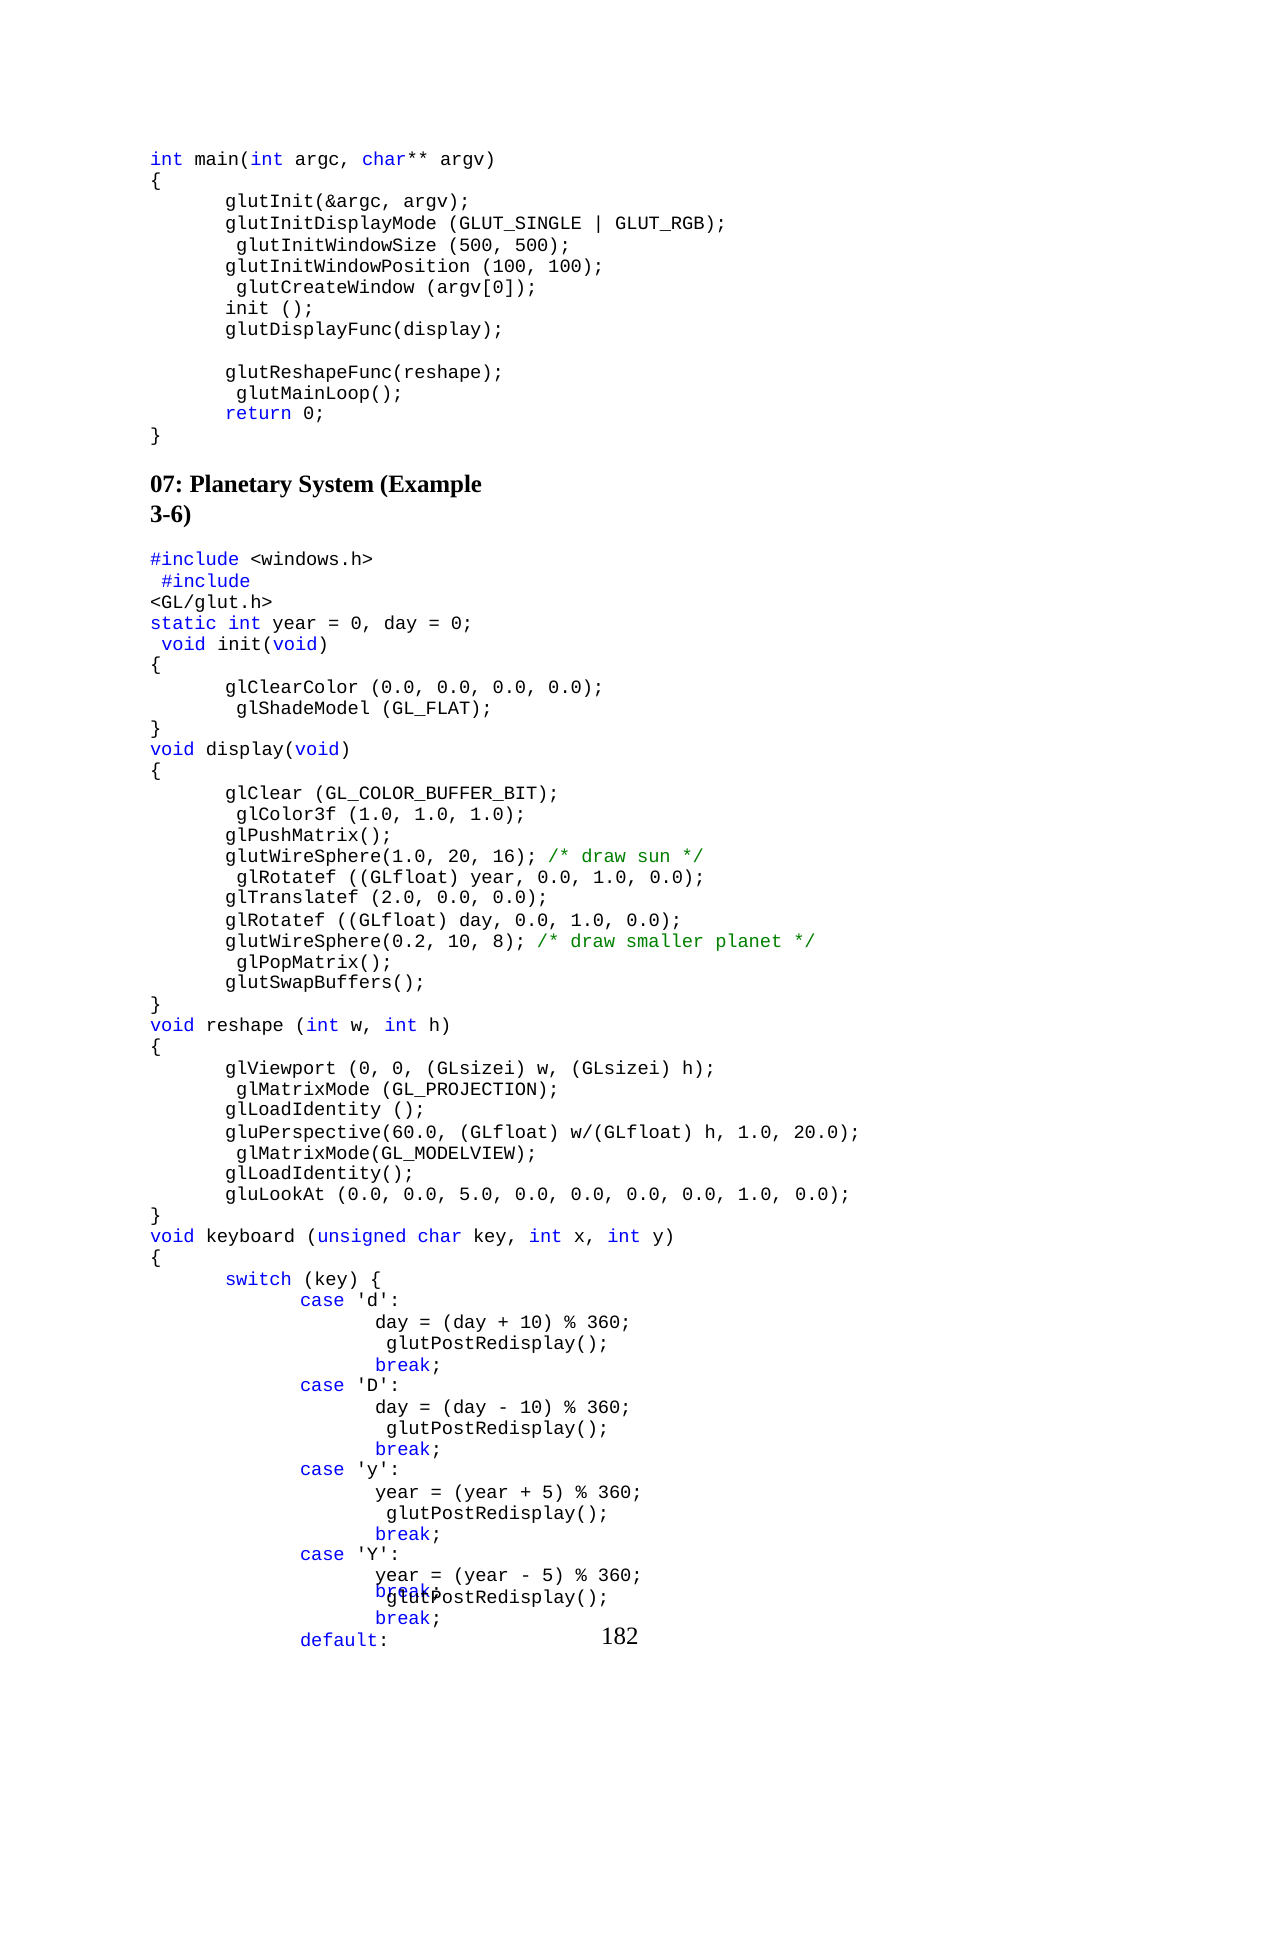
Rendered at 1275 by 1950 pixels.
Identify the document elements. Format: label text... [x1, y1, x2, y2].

text_box int main(int argc, char** argv) { glutInit(&argc, argv); glutInitDisplayMode (GLUT_SINGLE | GLUT_RGB); glutInitWindowSize (500, 500); glutInitWindowPosition (100, 100); glutCreateWindow (argv[0]); init (); glutDisplayFunc(display); glutReshapeFunc(reshape); glutMainLoop(); return 0; } 07: Planetary System (Example 3-6) #include <windows.h> #include <GL/glut.h> static int year = 0, day = 0; void init(void) { glClearColor (0.0, 0.0, 0.0, 0.0); glShadeModel (GL_FLAT); } void display(void) { glClear (GL_COLOR_BUFFER_BIT); glColor3f (1.0, 1.0, 1.0); glPushMatrix(); glutWireSphere(1.0, 20, 16); /* draw sun */ glRotatef ((GLfloat) year, 0.0, 1.0, 0.0); glTranslatef (2.0, 0.0, 0.0); glRotatef ((GLfloat) day, 0.0, 1.0, 0.0); glutWireSphere(0.2, 10, 8); /* draw smaller planet */ glPopMatrix(); glutSwapBuffers(); } void reshape (int w, int h) { glViewport (0, 0, (GLsizei) w, (GLsizei) h); glMatrixMode (GL_PROJECTION); glLoadIdentity (); gluPerspective(60.0, (GLfloat) w/(GLfloat) h, 1.0, 20.0); glMatrixMode(GL_MODELVIEW); glLoadIdentity(); gluLookAt (0.0, 0.0, 5.0, 0.0, 0.0, 0.0, 0.0, 1.0, 0.0); } void keyboard (unsigned char key, int x, int y) { switch (key) { case 'd': day = (day + 10) % 360; glutPostRedisplay(); break; case 'D': day = (day - 10) % 360; glutPostRedisplay(); break; case 'y': year = (year + 5) % 360; glutPostRedisplay(); break; case 'Y': year = (year - 5) % 360; glutPostRedisplay(); break; default: [147, 144, 869, 1651]
